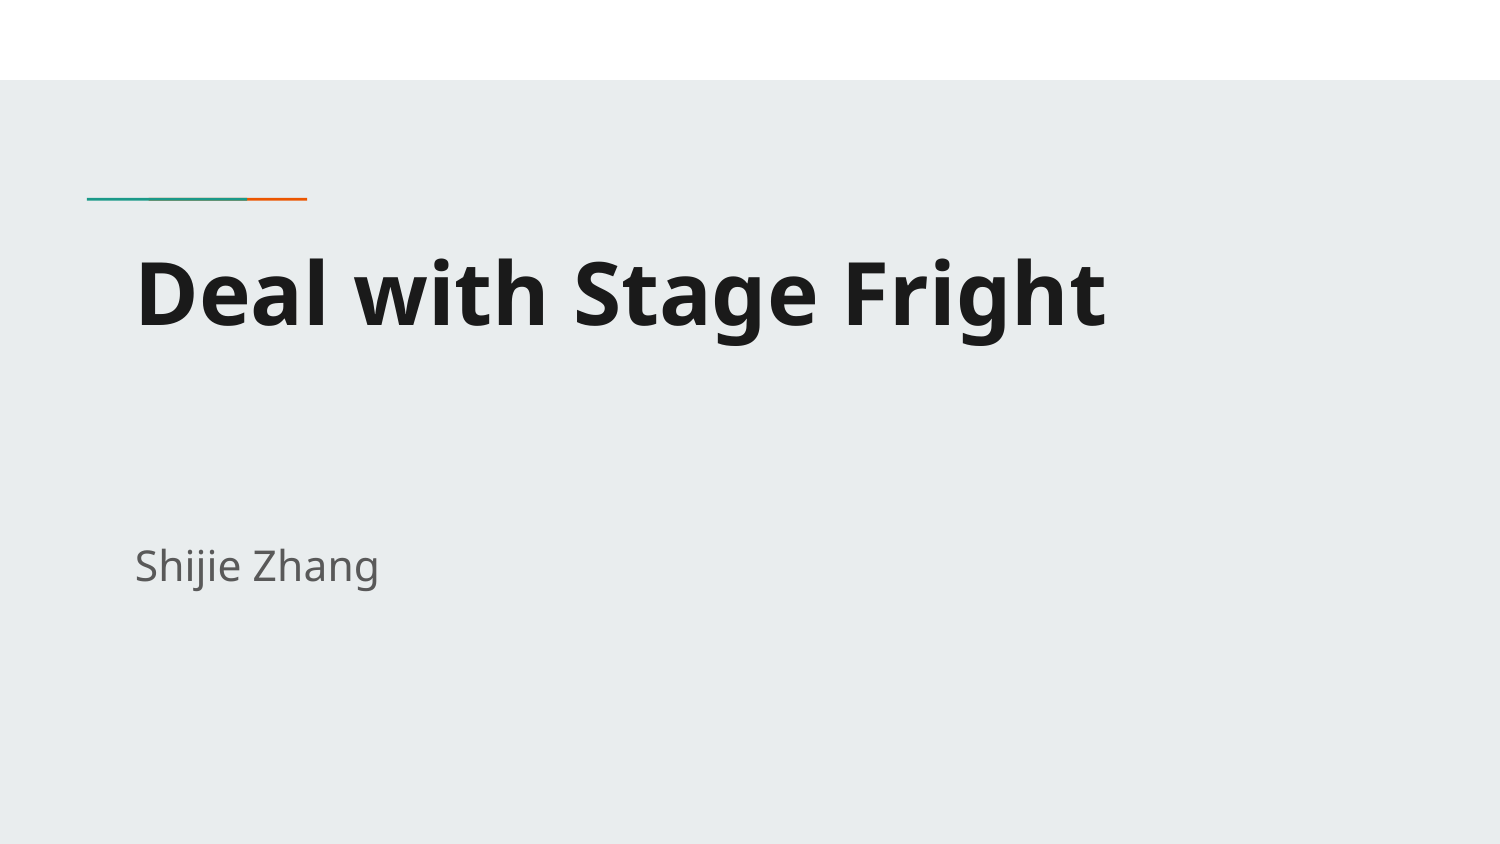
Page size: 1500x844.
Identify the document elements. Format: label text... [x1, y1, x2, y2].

title Deal with Stage Fright [119, 216, 1381, 490]
subtitle Shijie Zhang [119, 520, 1381, 610]
